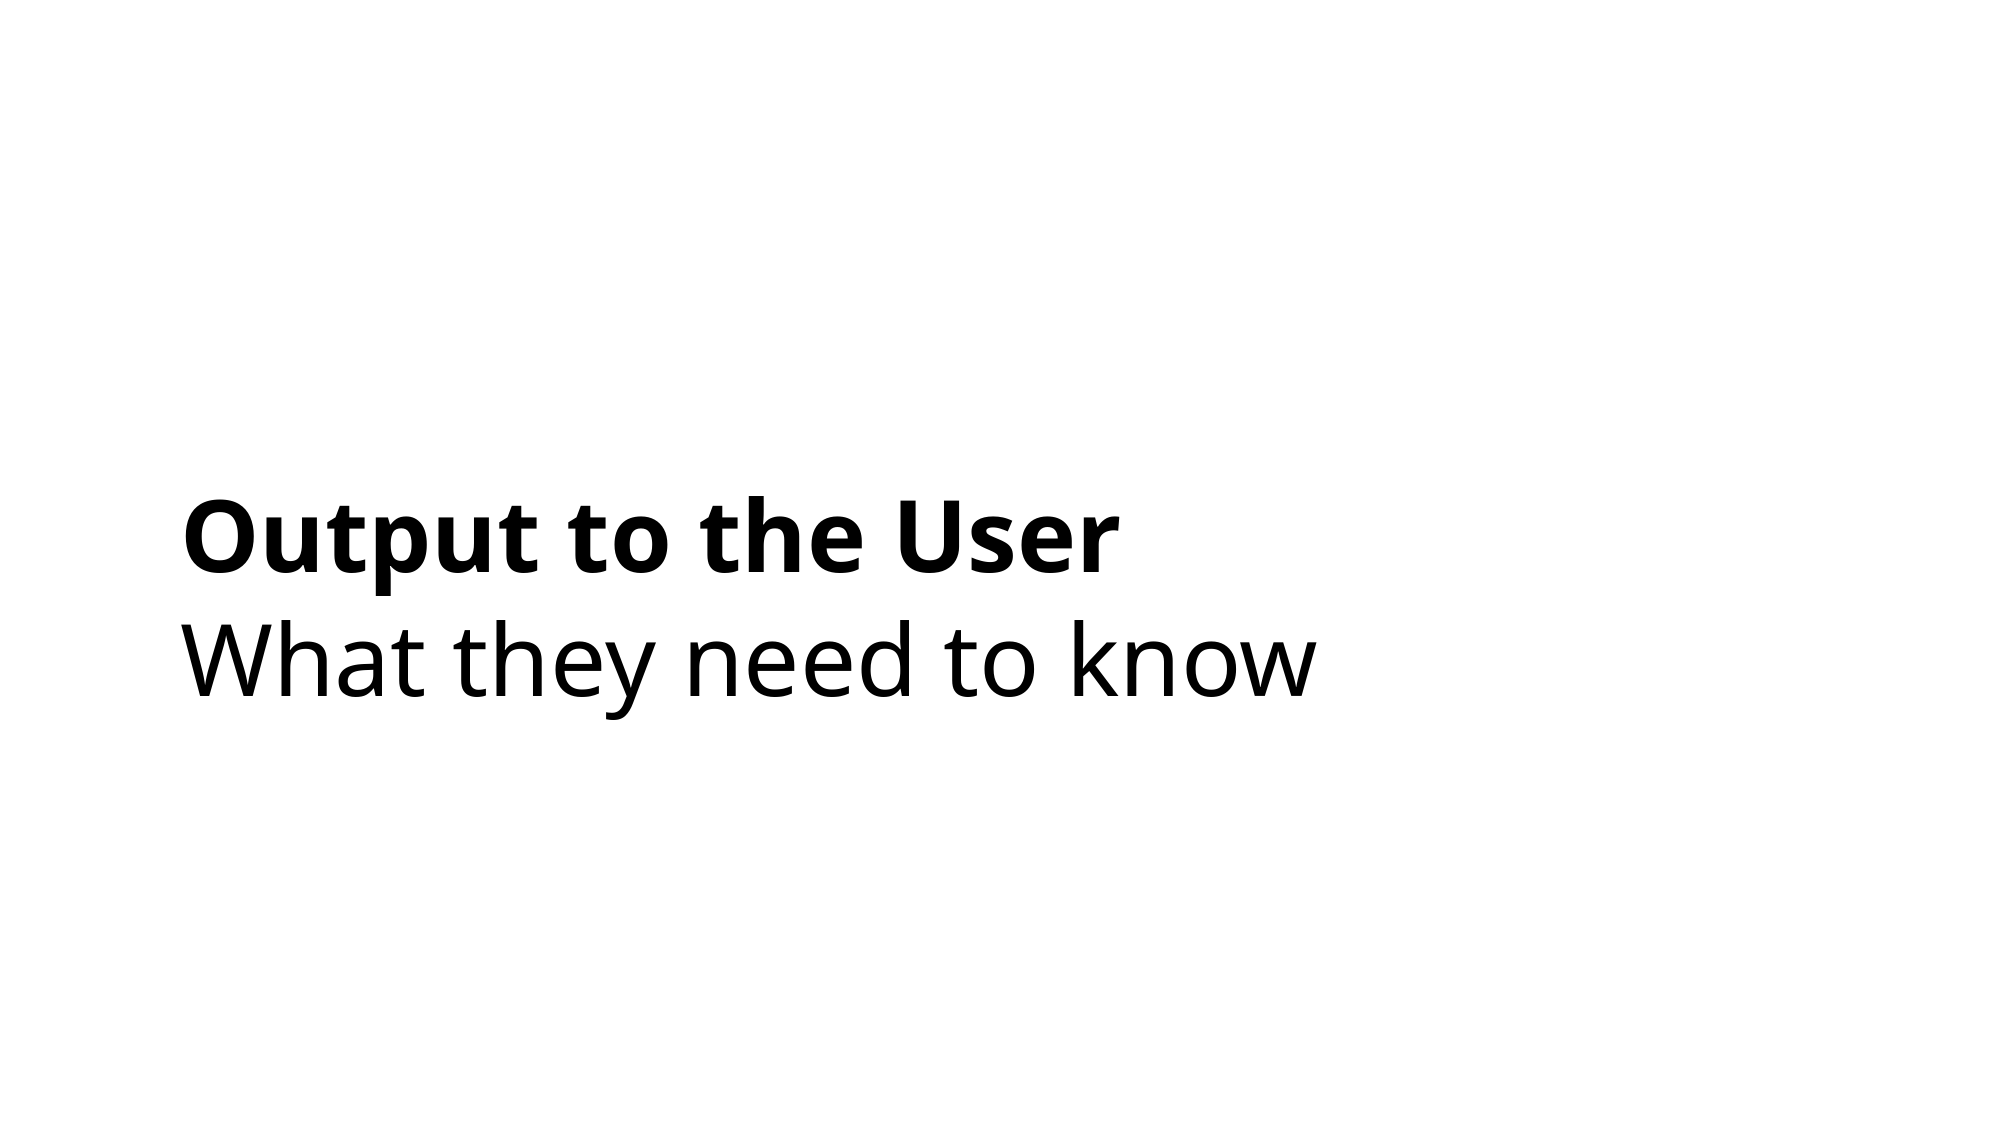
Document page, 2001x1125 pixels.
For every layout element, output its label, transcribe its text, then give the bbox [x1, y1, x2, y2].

title Output to the User [180, 316, 1465, 593]
list What they need to know [180, 596, 1465, 873]
